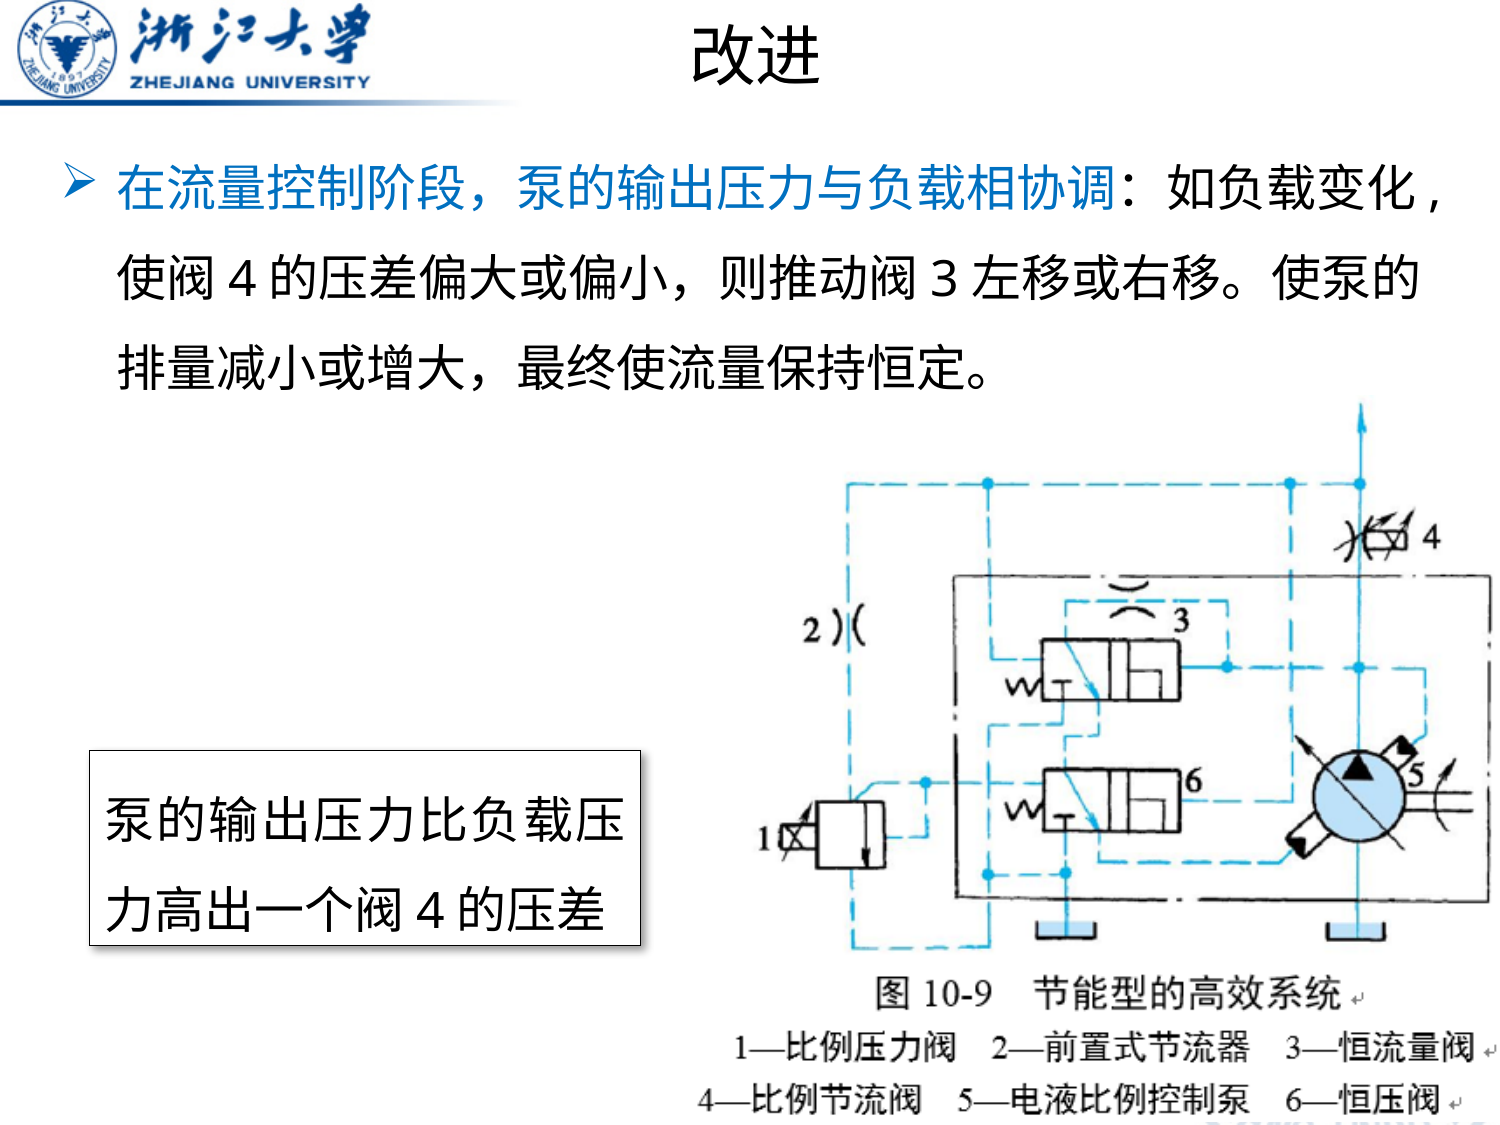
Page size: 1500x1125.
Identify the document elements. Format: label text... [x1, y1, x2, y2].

title 改进 [300, 3, 1211, 106]
text_box 泵的输出压力比负载压力高出一个阀4的压差 [89, 750, 641, 946]
picture [0, 0, 1500, 1125]
text_box 在流量控制阶段，泵的输出压力与负载相协调：如负载变化,使阀4的压差偏大或偏小，则推动阀3左移或右移。使泵的排量减小或增大，最终使流量保持恒定。 [45, 119, 1467, 404]
